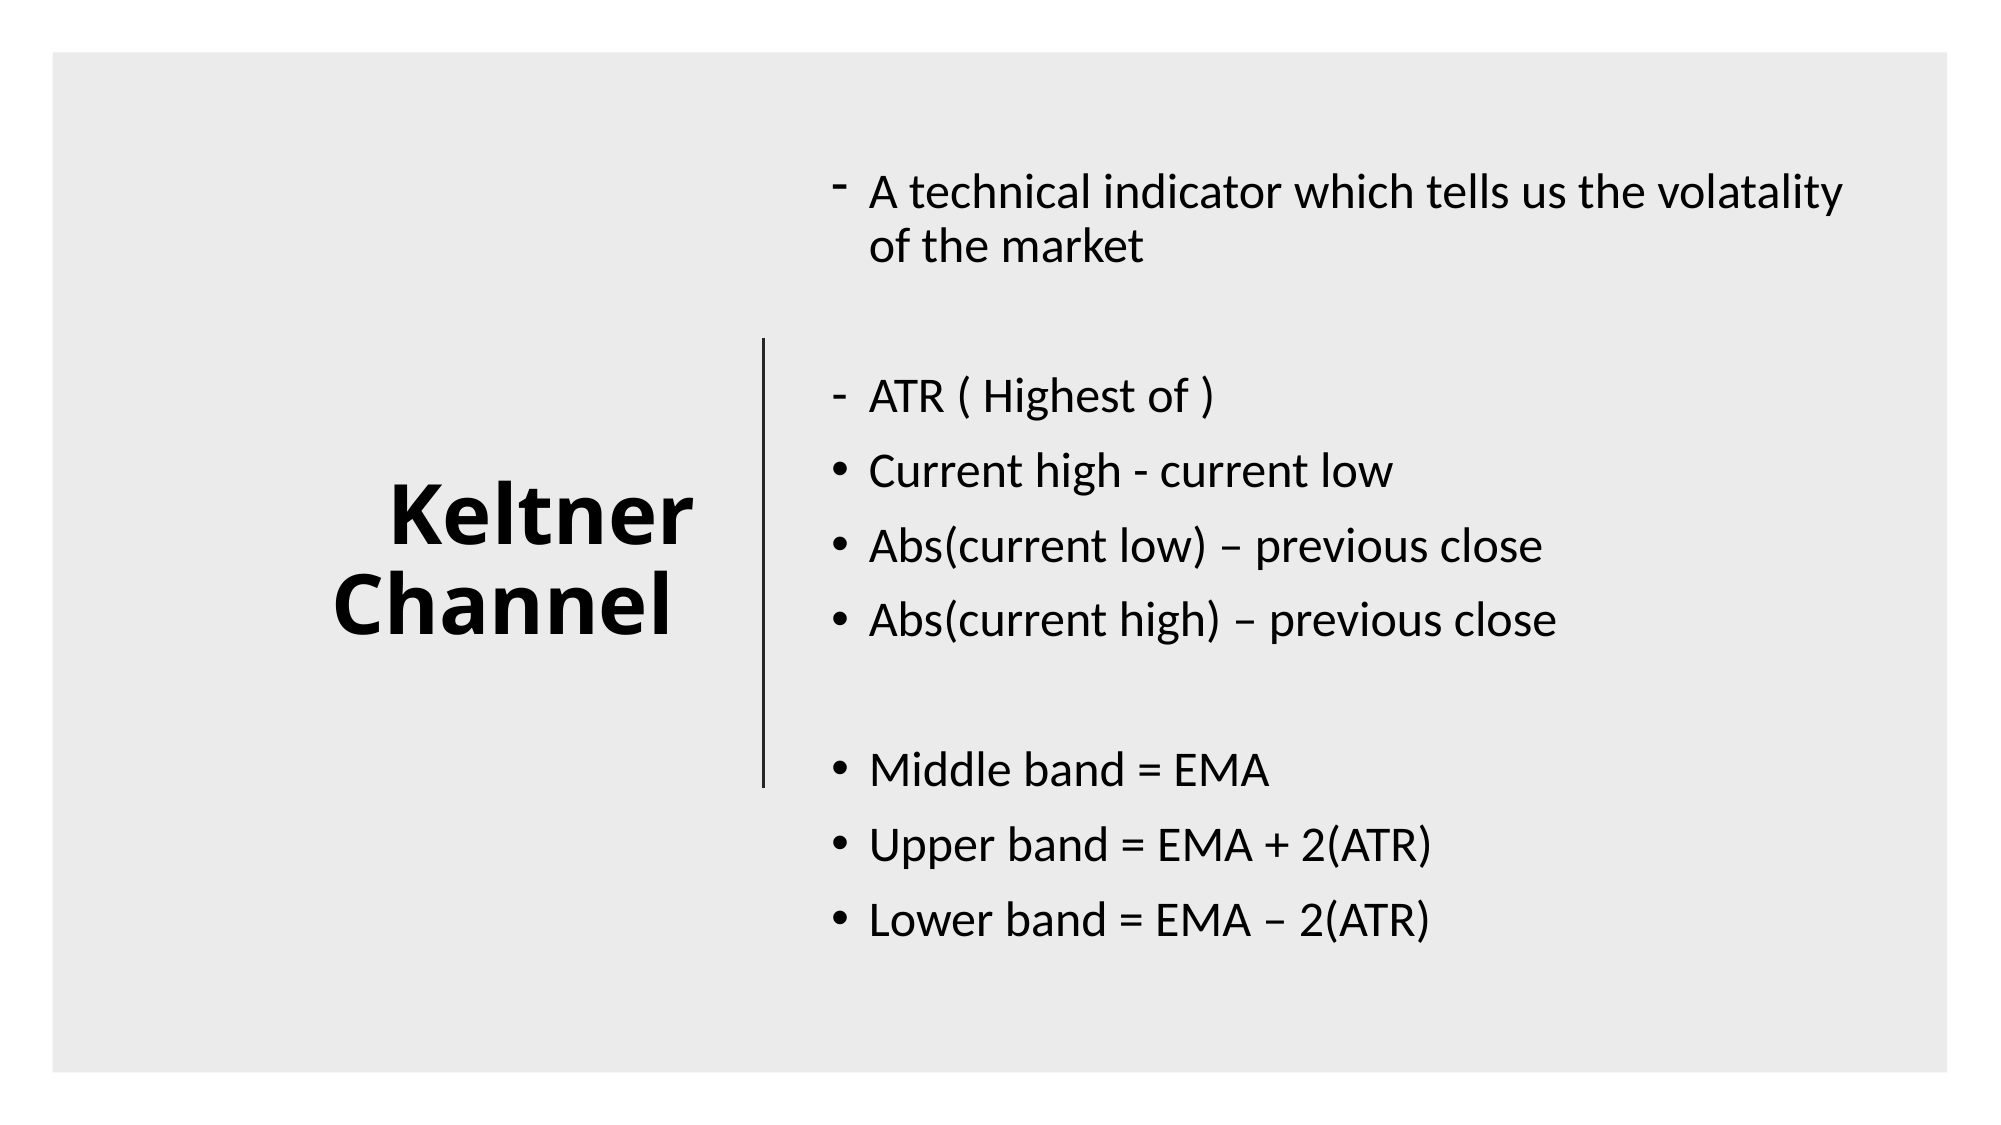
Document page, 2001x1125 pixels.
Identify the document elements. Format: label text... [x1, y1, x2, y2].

list A technical indicator which tells us the volatality of the market ATR ( Highest of ) Current high - current low Abs(current low) – previous close Abs(current high) – previous close Middle band = EMA Upper band = EMA + 2(ATR) Lower band = EMA – 2(ATR) [816, 158, 1863, 967]
text_box [52, 51, 1948, 1073]
title Keltner Channel [137, 158, 711, 967]
